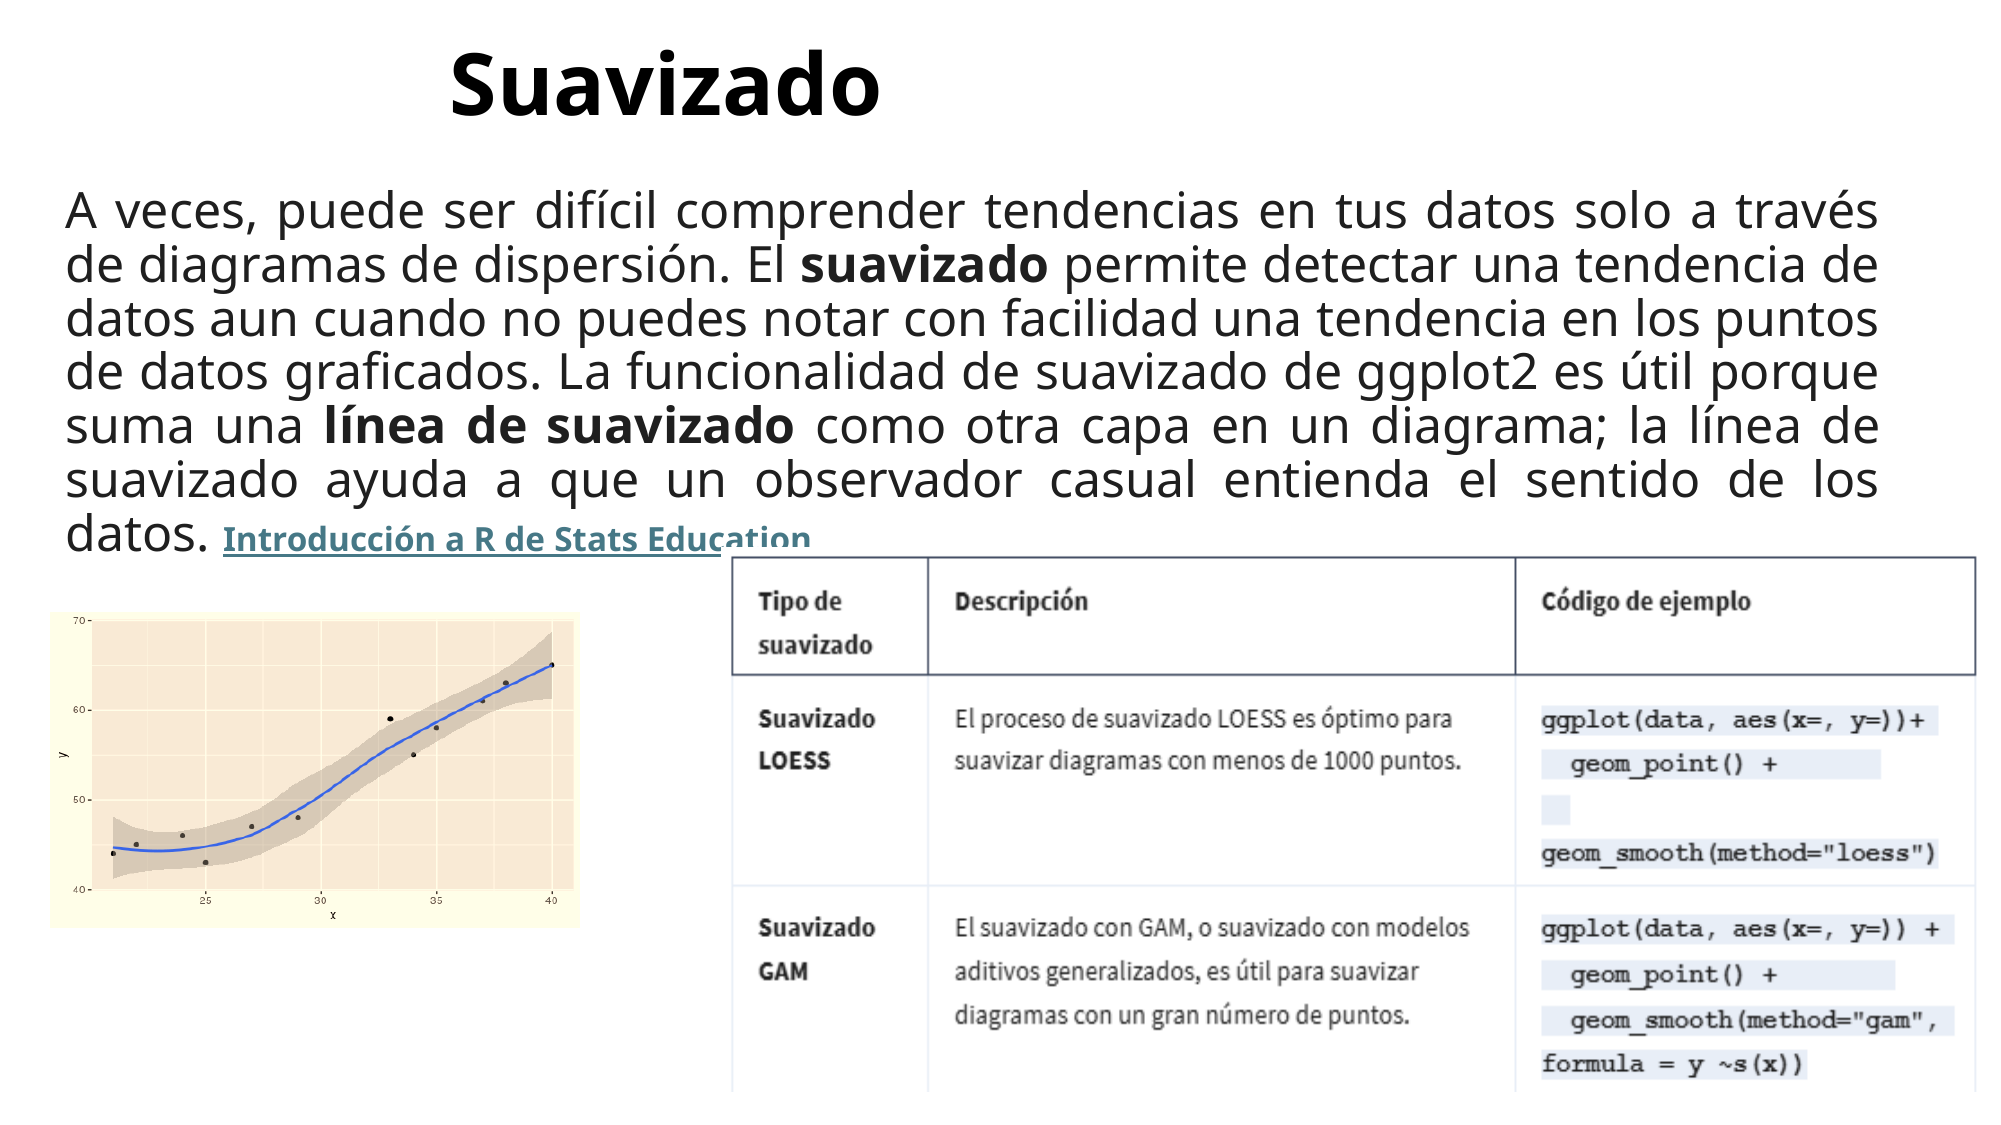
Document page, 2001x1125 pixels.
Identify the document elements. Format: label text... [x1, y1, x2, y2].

picture [50, 612, 580, 928]
picture [720, 546, 1982, 1093]
list A veces, puede ser difícil comprender tendencias en tus datos solo a través de diagramas de dispersión. El suavizado permite detectar una tendencia de datos aun cuando no puedes notar con facilidad una tendencia en los puntos de datos graficados. La funcionalidad de suavizado de ggplot2 es útil porque suma una línea de suavizado como otra capa en un diagrama; la línea de suavizado ayuda a que un observador casual entienda el sentido de los datos. Introducción a R de Stats Education [50, 177, 1896, 892]
title Suavizado [434, 33, 928, 142]
